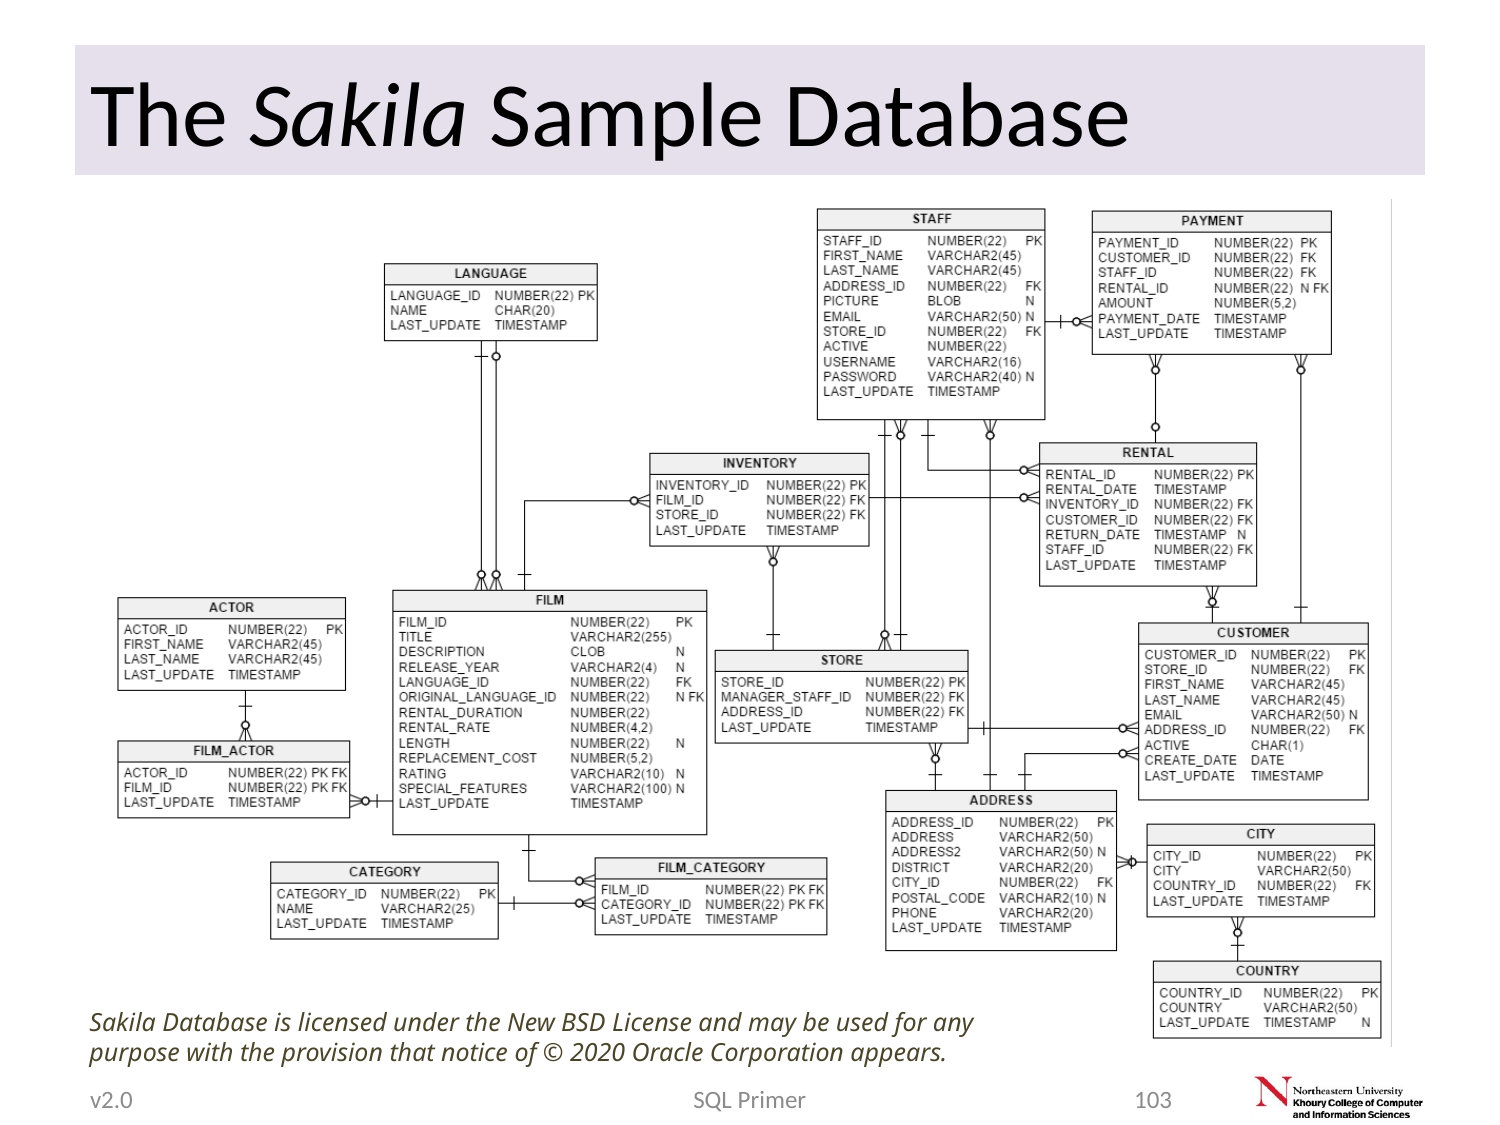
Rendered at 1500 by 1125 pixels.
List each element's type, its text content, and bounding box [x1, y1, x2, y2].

picture [108, 199, 1392, 1048]
text_box Sakila Database is licensed under the New BSD License and may be used for any purpose with the provision that notice of © 2020 Oracle Corporation appears. [74, 999, 1050, 1074]
footer SQL Primer [512, 1074, 988, 1122]
slide_number v2.0 [75, 1074, 425, 1122]
slide_number 103 [1074, 1074, 1188, 1122]
picture [1250, 1073, 1425, 1122]
title The Sakila Sample Database [75, 45, 1425, 175]
